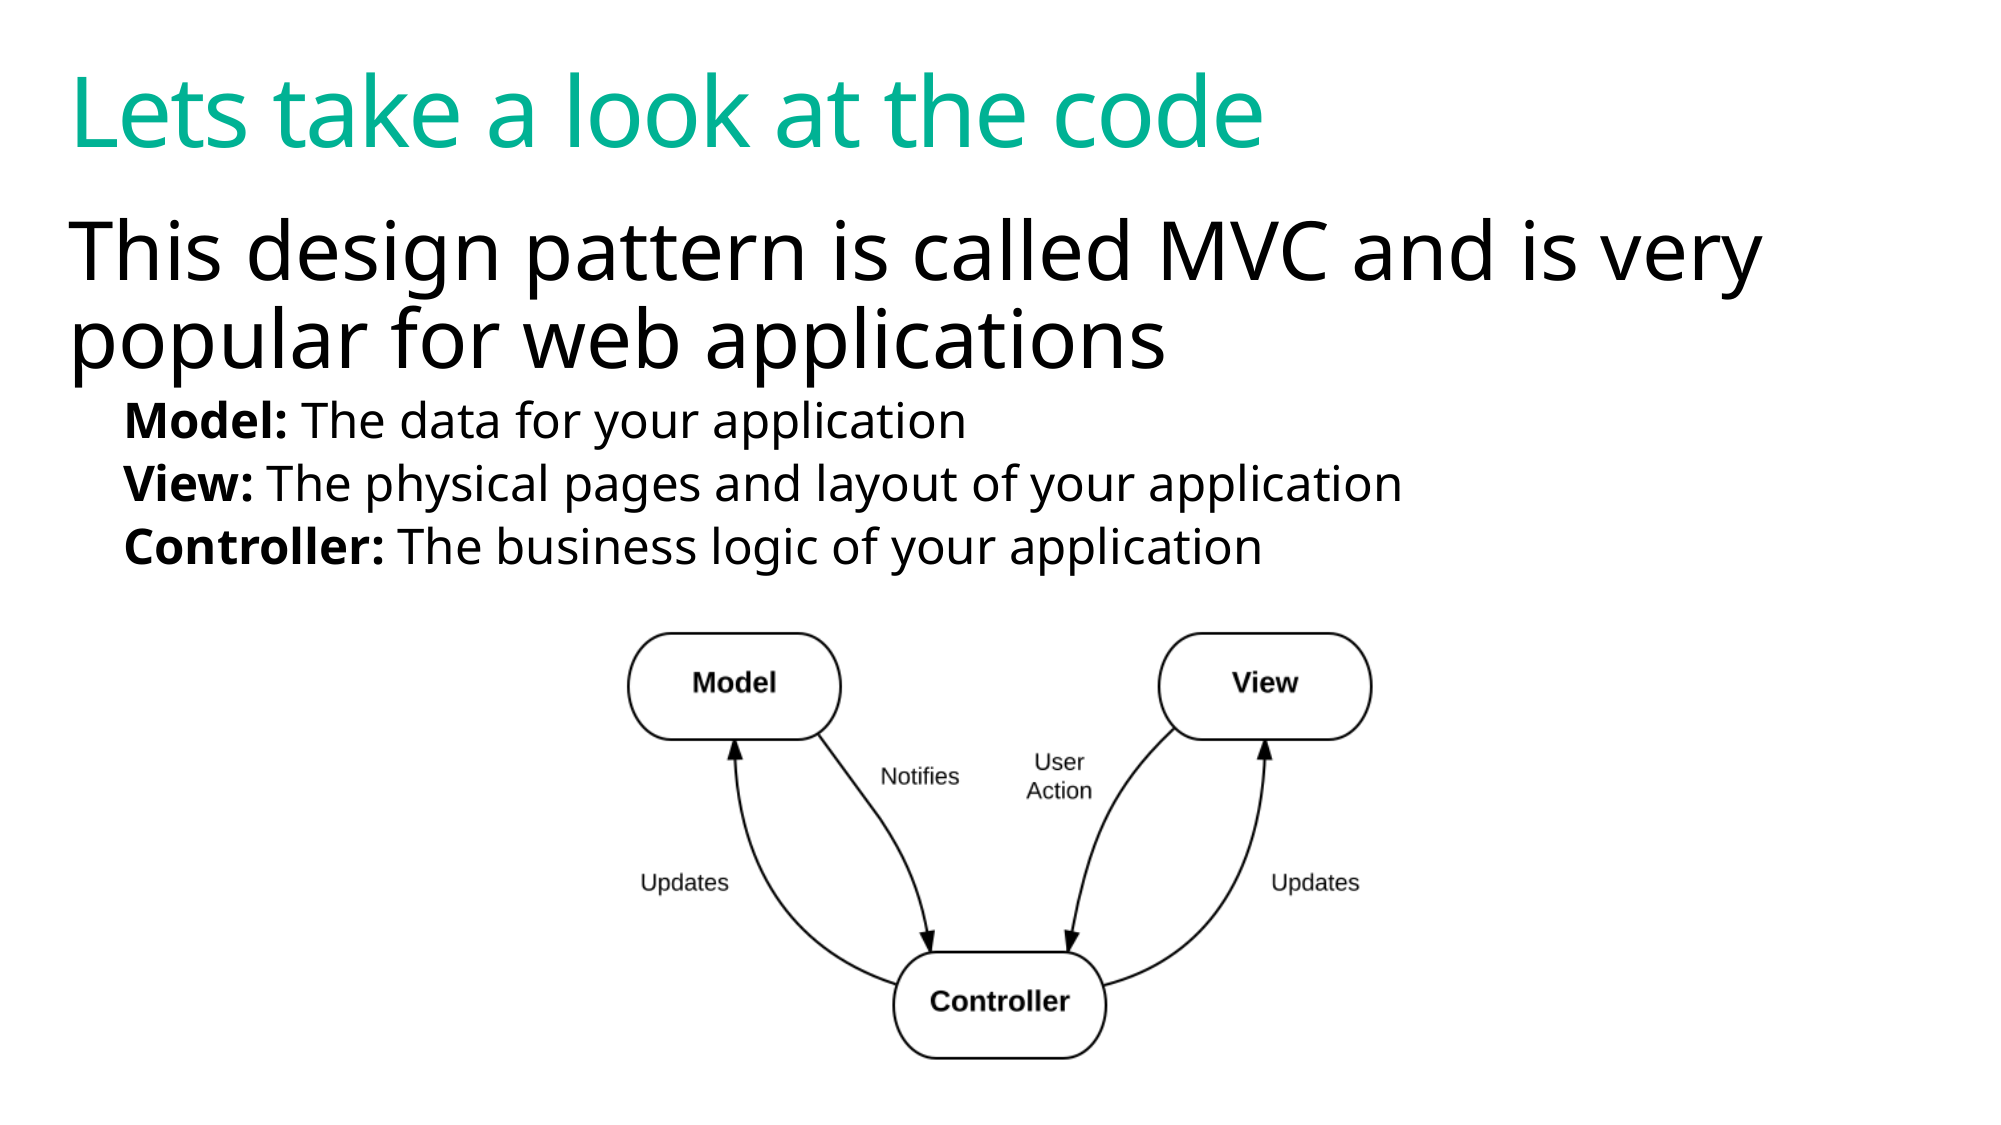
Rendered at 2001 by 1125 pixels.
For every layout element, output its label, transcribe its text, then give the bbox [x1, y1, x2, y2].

title Lets take a look at the code [44, 47, 1957, 196]
picture [602, 606, 1398, 1085]
list This design pattern is called MVC and is very popular for web applications Model: The data for your application View: The physical pages and layout of your application Controller: The business logic of your application [44, 196, 1956, 600]
